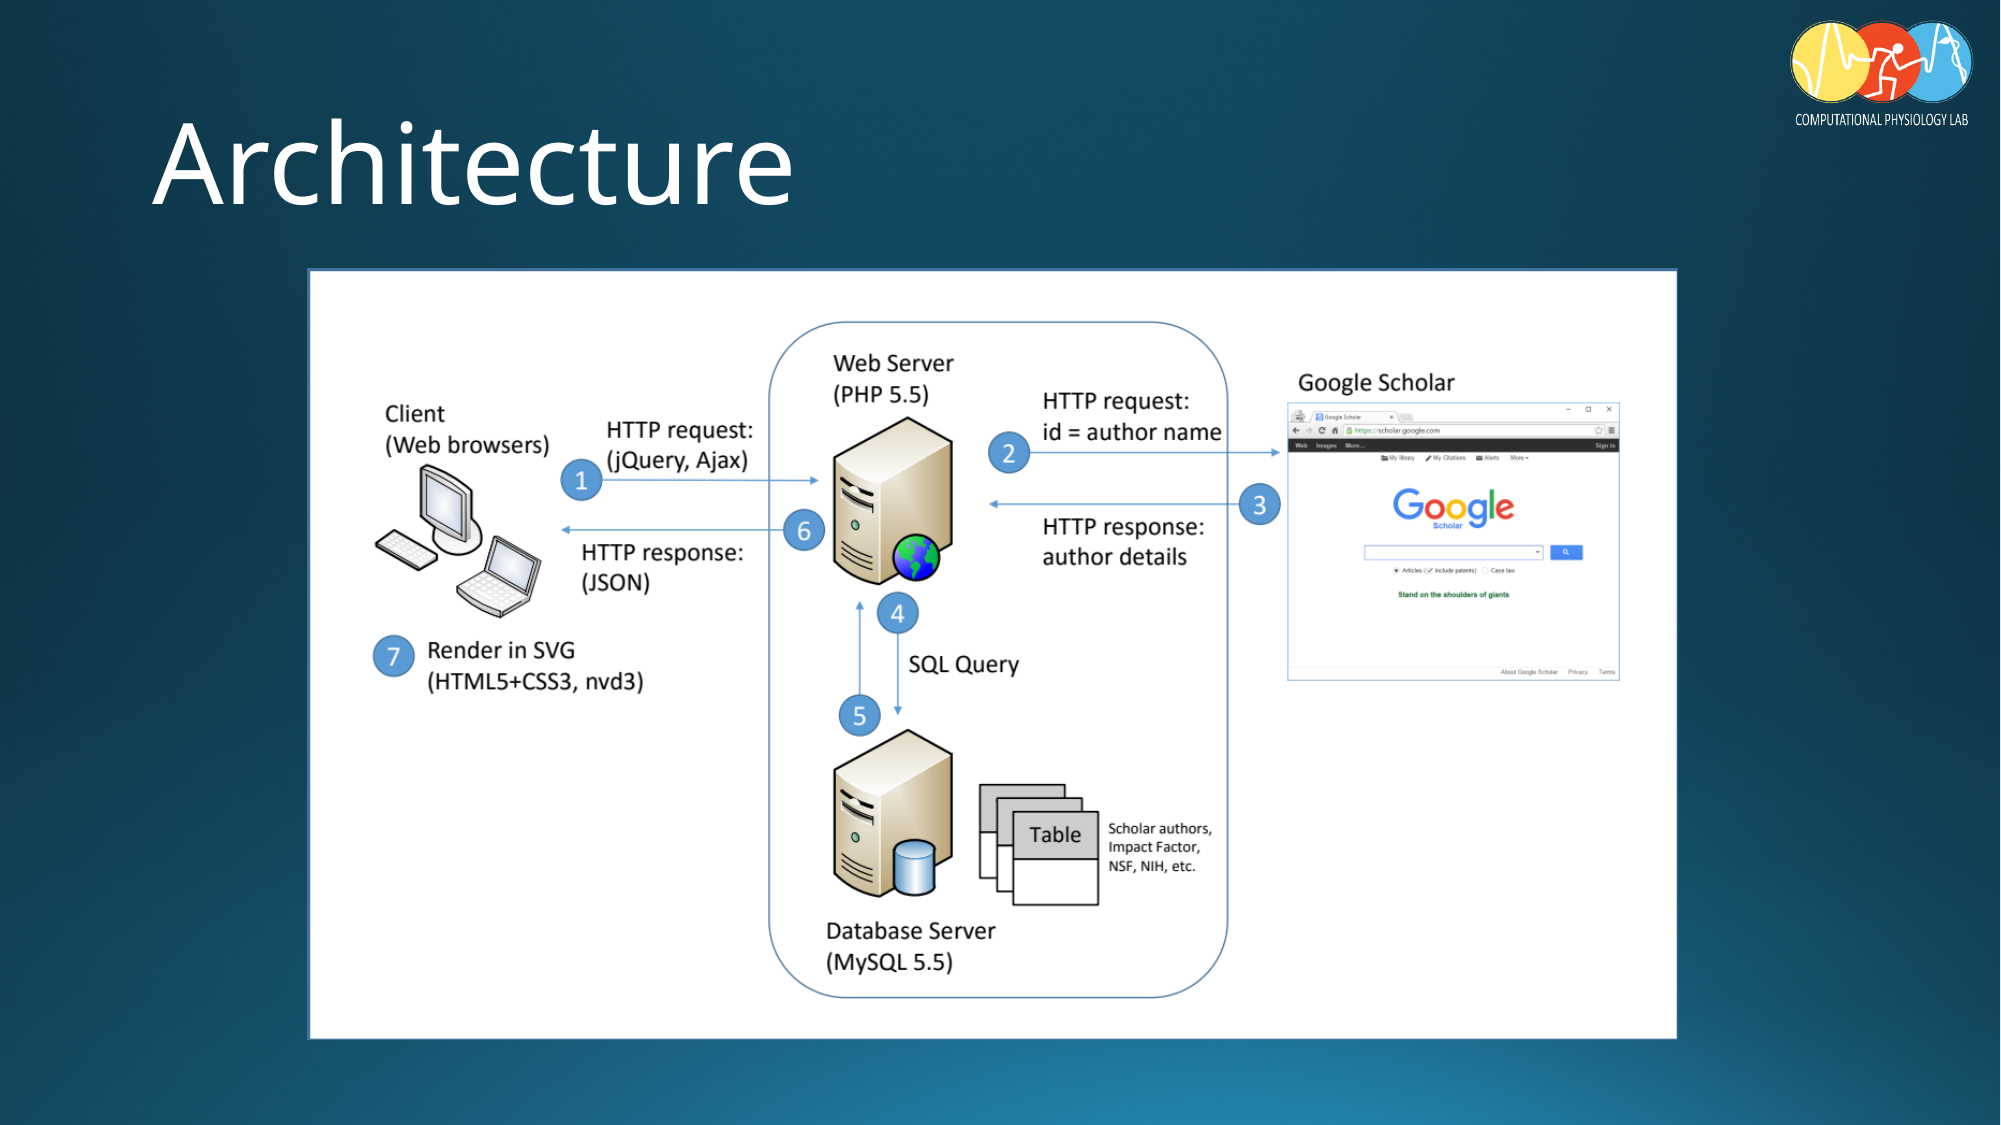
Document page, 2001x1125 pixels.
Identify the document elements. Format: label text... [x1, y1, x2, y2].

title Architecture [137, 59, 1863, 278]
picture [0, 0, 2001, 1125]
